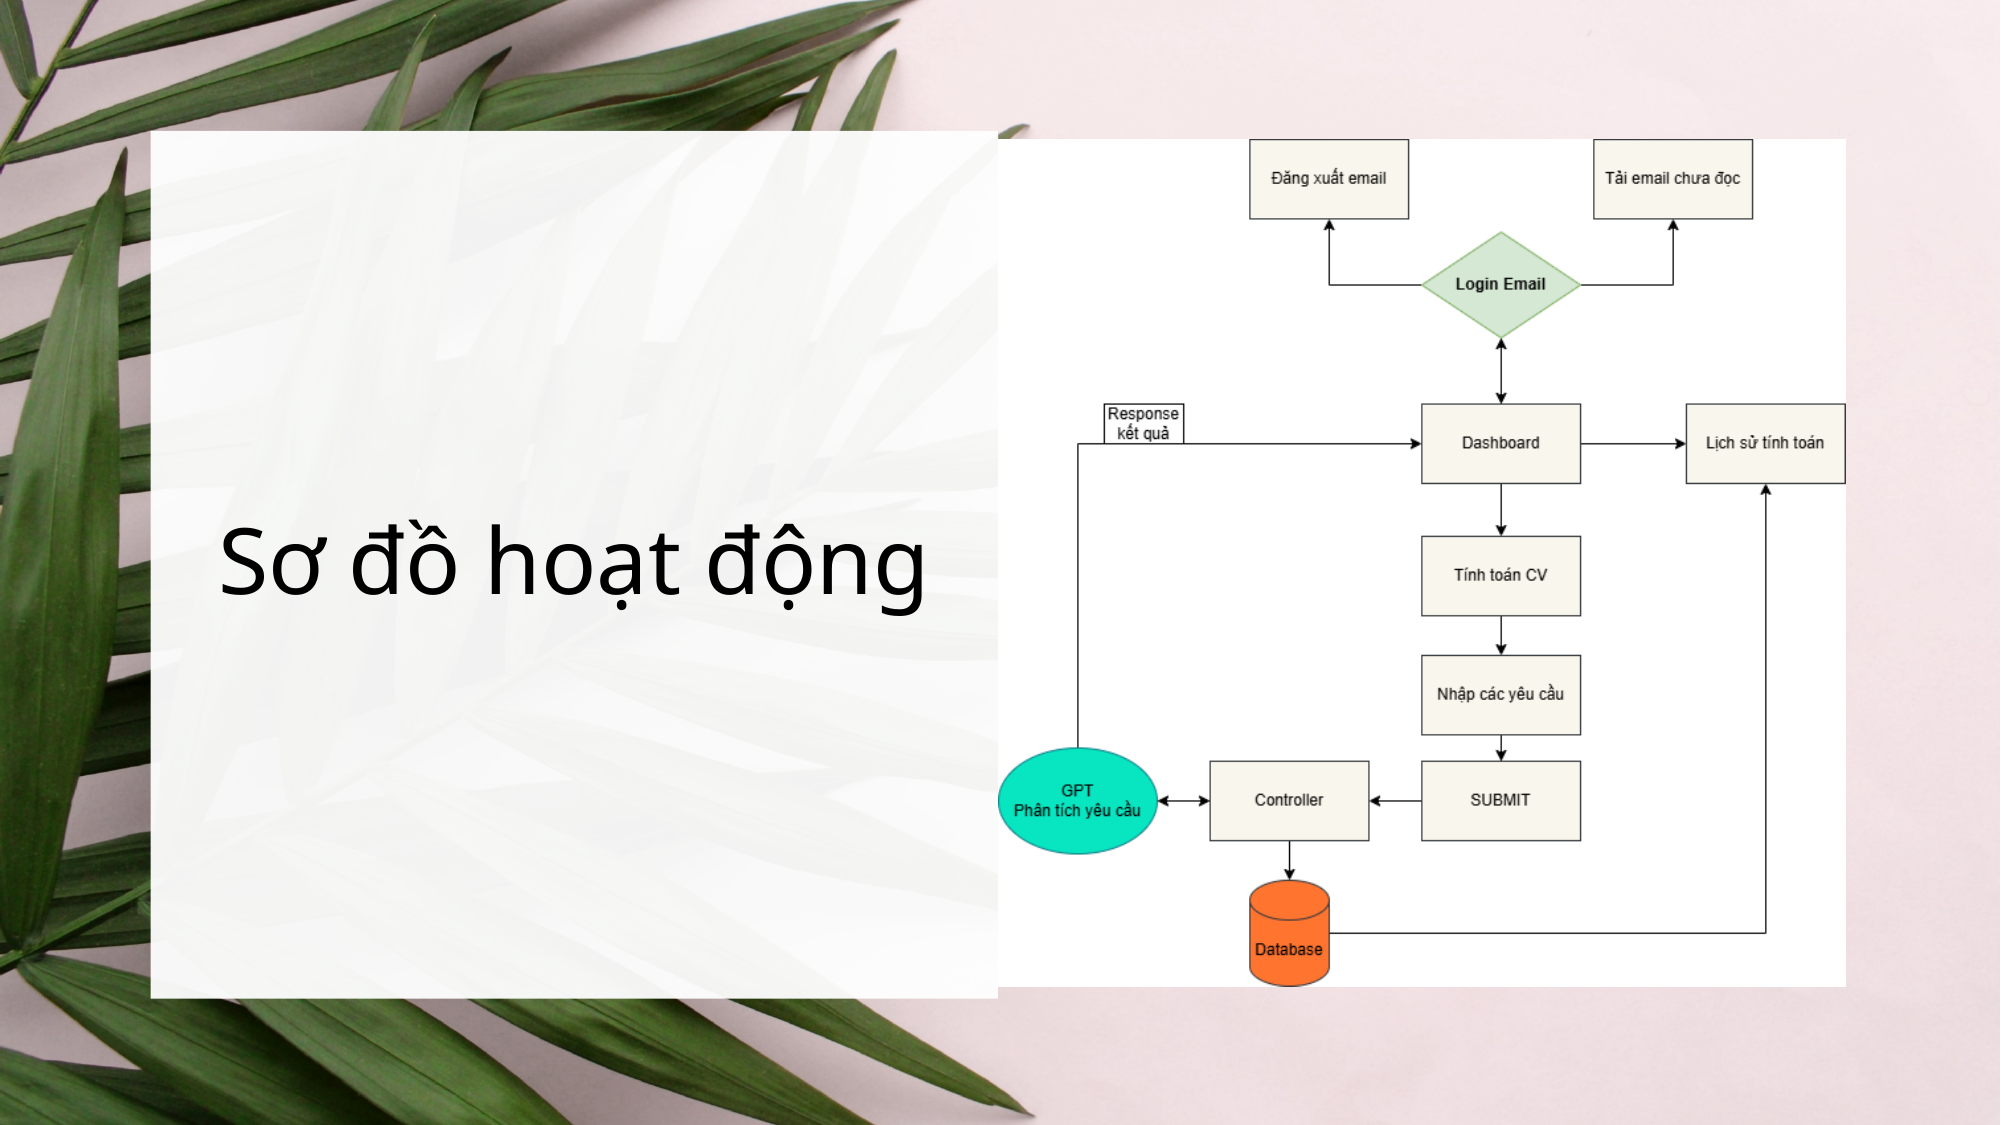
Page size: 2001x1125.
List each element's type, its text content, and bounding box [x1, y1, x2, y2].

title Sơ đồ hoạt động [150, 130, 999, 999]
picture [0, 0, 2000, 1125]
